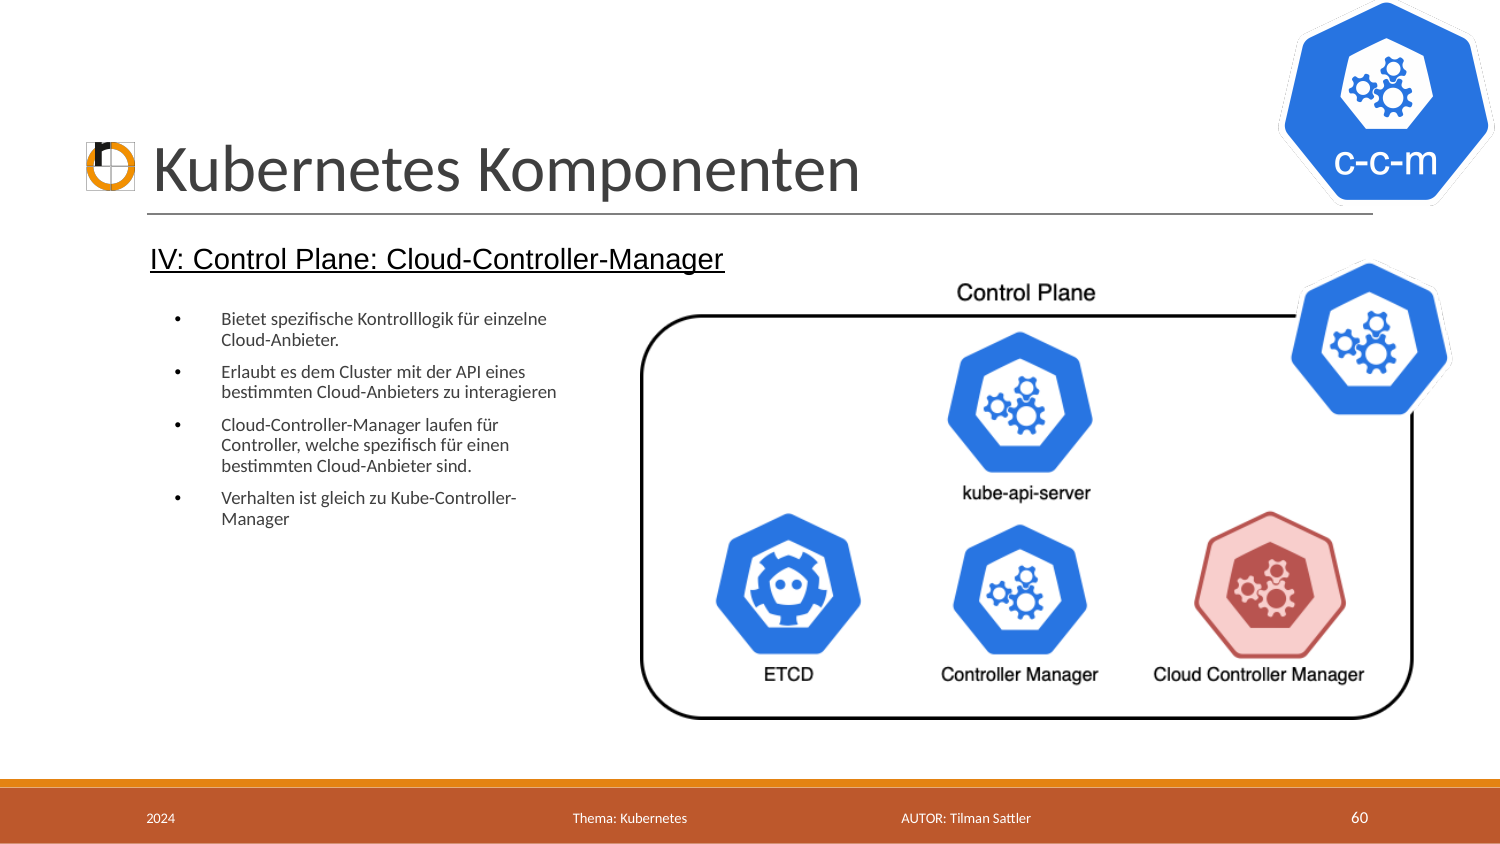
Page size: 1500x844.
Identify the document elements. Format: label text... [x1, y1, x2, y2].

title Kubernetes Komponenten [141, 32, 1274, 211]
slide_number 60 [1218, 794, 1380, 840]
picture [83, 141, 136, 191]
text_box IV: Control Plane: Cloud-Controller-Manager [134, 233, 796, 283]
list Bietet spezifische Kontrolllogik für einzelne Cloud-Anbieter. Erlaubt es dem Cluster mit der API eines bestimmten Cloud-Anbieters zu interagieren Cloud-Controller-Manager laufen für Controller, welche spezifisch für einen bestimmten Cloud-Anbieter sind. Verhalten ist gleich zu Kube-Controller-Manager [135, 304, 582, 723]
picture [640, 258, 1454, 720]
slide_number 2024 [135, 794, 440, 840]
picture [1277, 0, 1496, 206]
footer Thema: Kubernetes AUTOR: Tilman Sattler [453, 794, 1152, 840]
